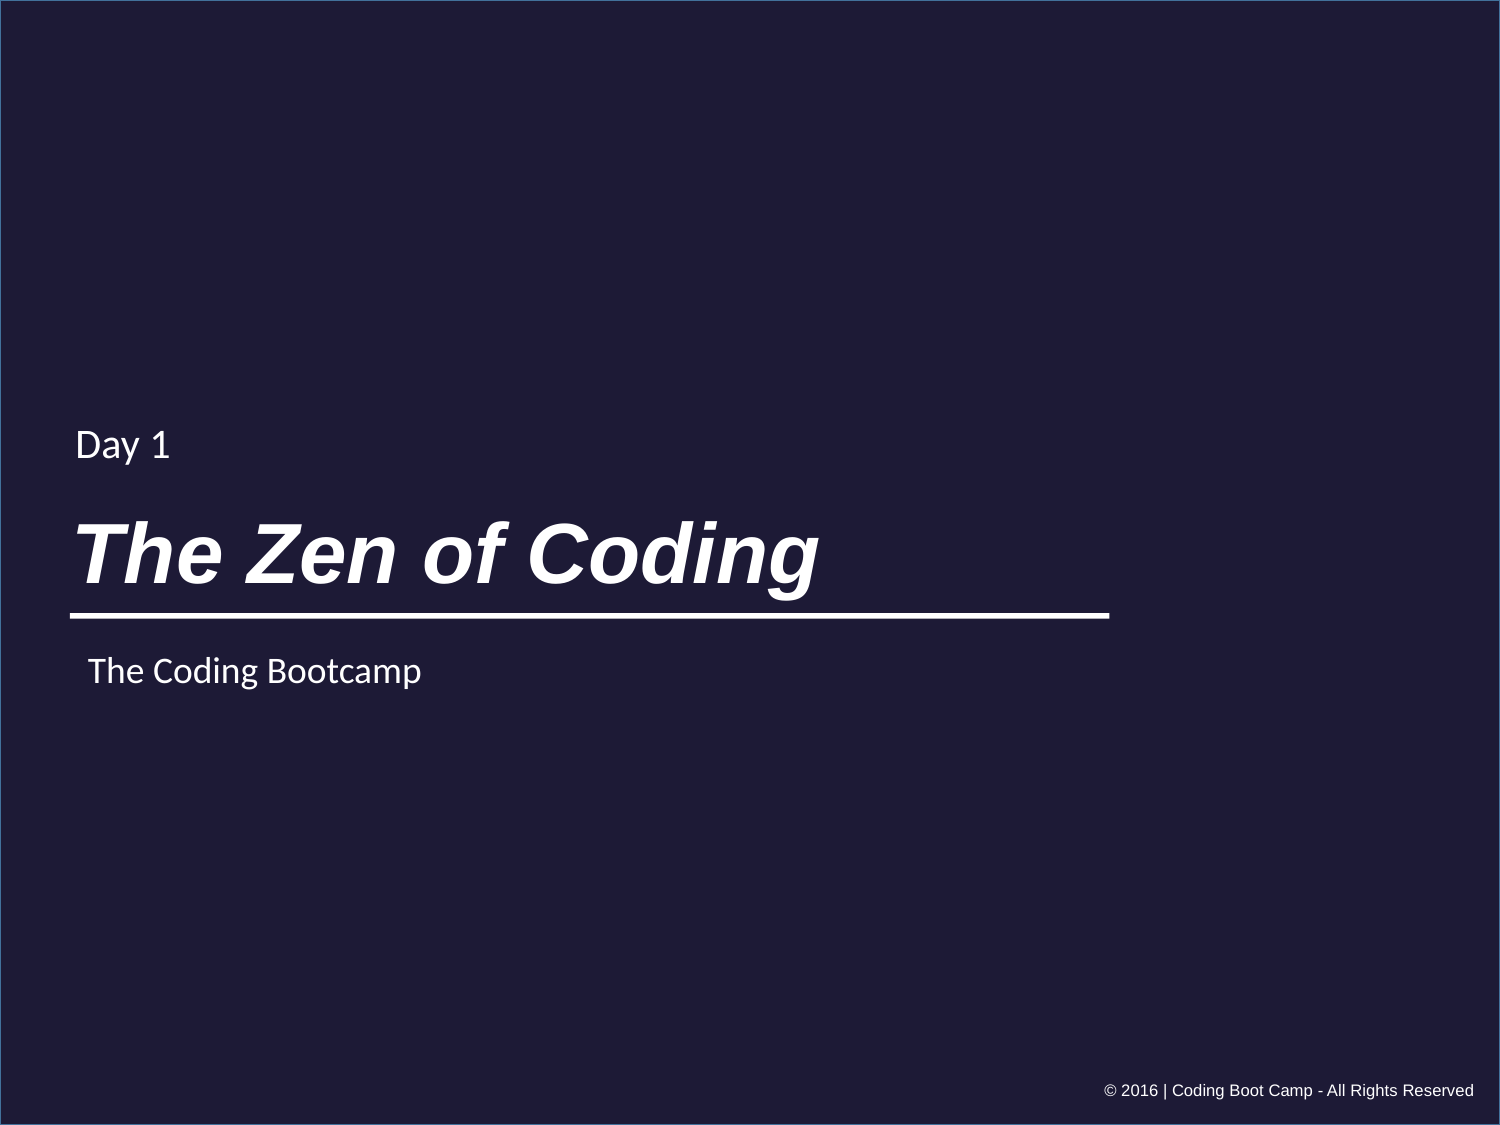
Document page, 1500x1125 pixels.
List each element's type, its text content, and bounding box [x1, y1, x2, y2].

text_box The Coding Bootcamp [80, 638, 431, 699]
title The Zen of Coding [63, 483, 1415, 628]
list Day 1 [67, 421, 512, 485]
